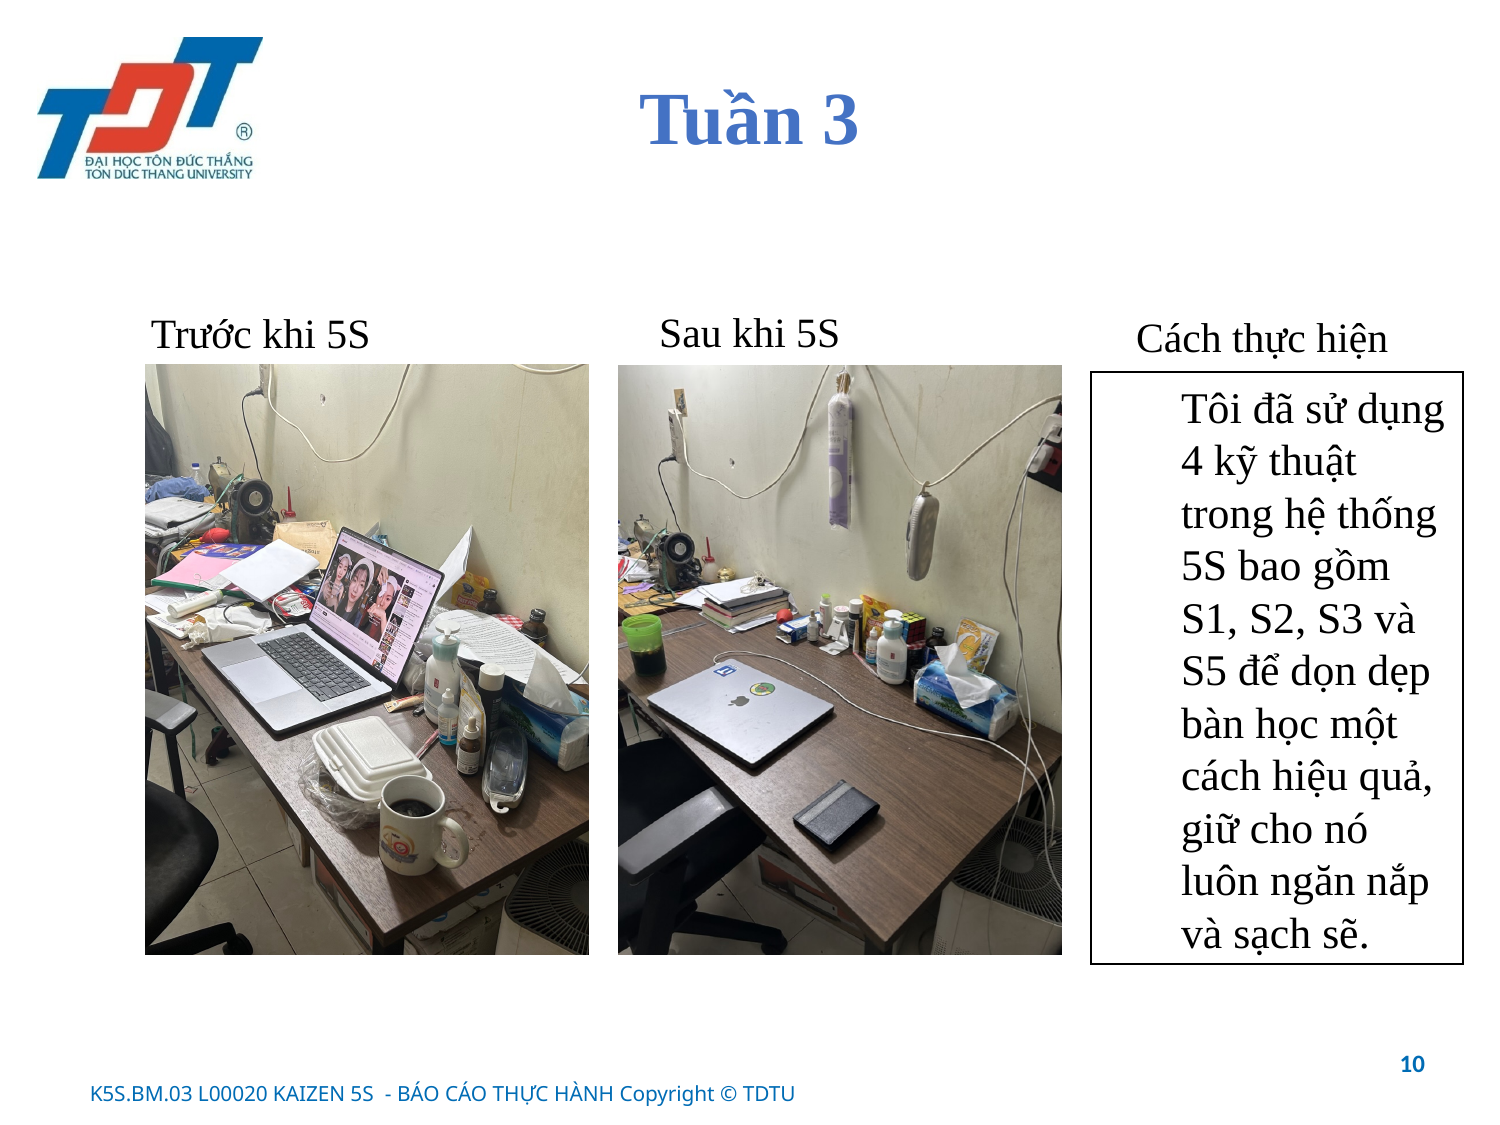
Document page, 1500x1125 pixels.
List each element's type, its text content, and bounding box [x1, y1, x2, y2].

picture [145, 364, 589, 956]
text_box Sau khi 5S [549, 298, 951, 364]
picture [37, 37, 263, 179]
text_box Trước khi 5S [60, 299, 462, 364]
text_box Tôi đã sử dụng 4 kỹ thuật trong hệ thống 5S bao gồm S1, S2, S3 và S5 để dọn dẹp bàn học một cách hiệu quả, giữ cho nó luôn ngăn nắp và sạch sẽ. [1090, 371, 1464, 965]
title Tuần 3 [75, 45, 1425, 195]
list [618, 365, 1062, 956]
text_box Cách thực hiện [1061, 302, 1463, 368]
